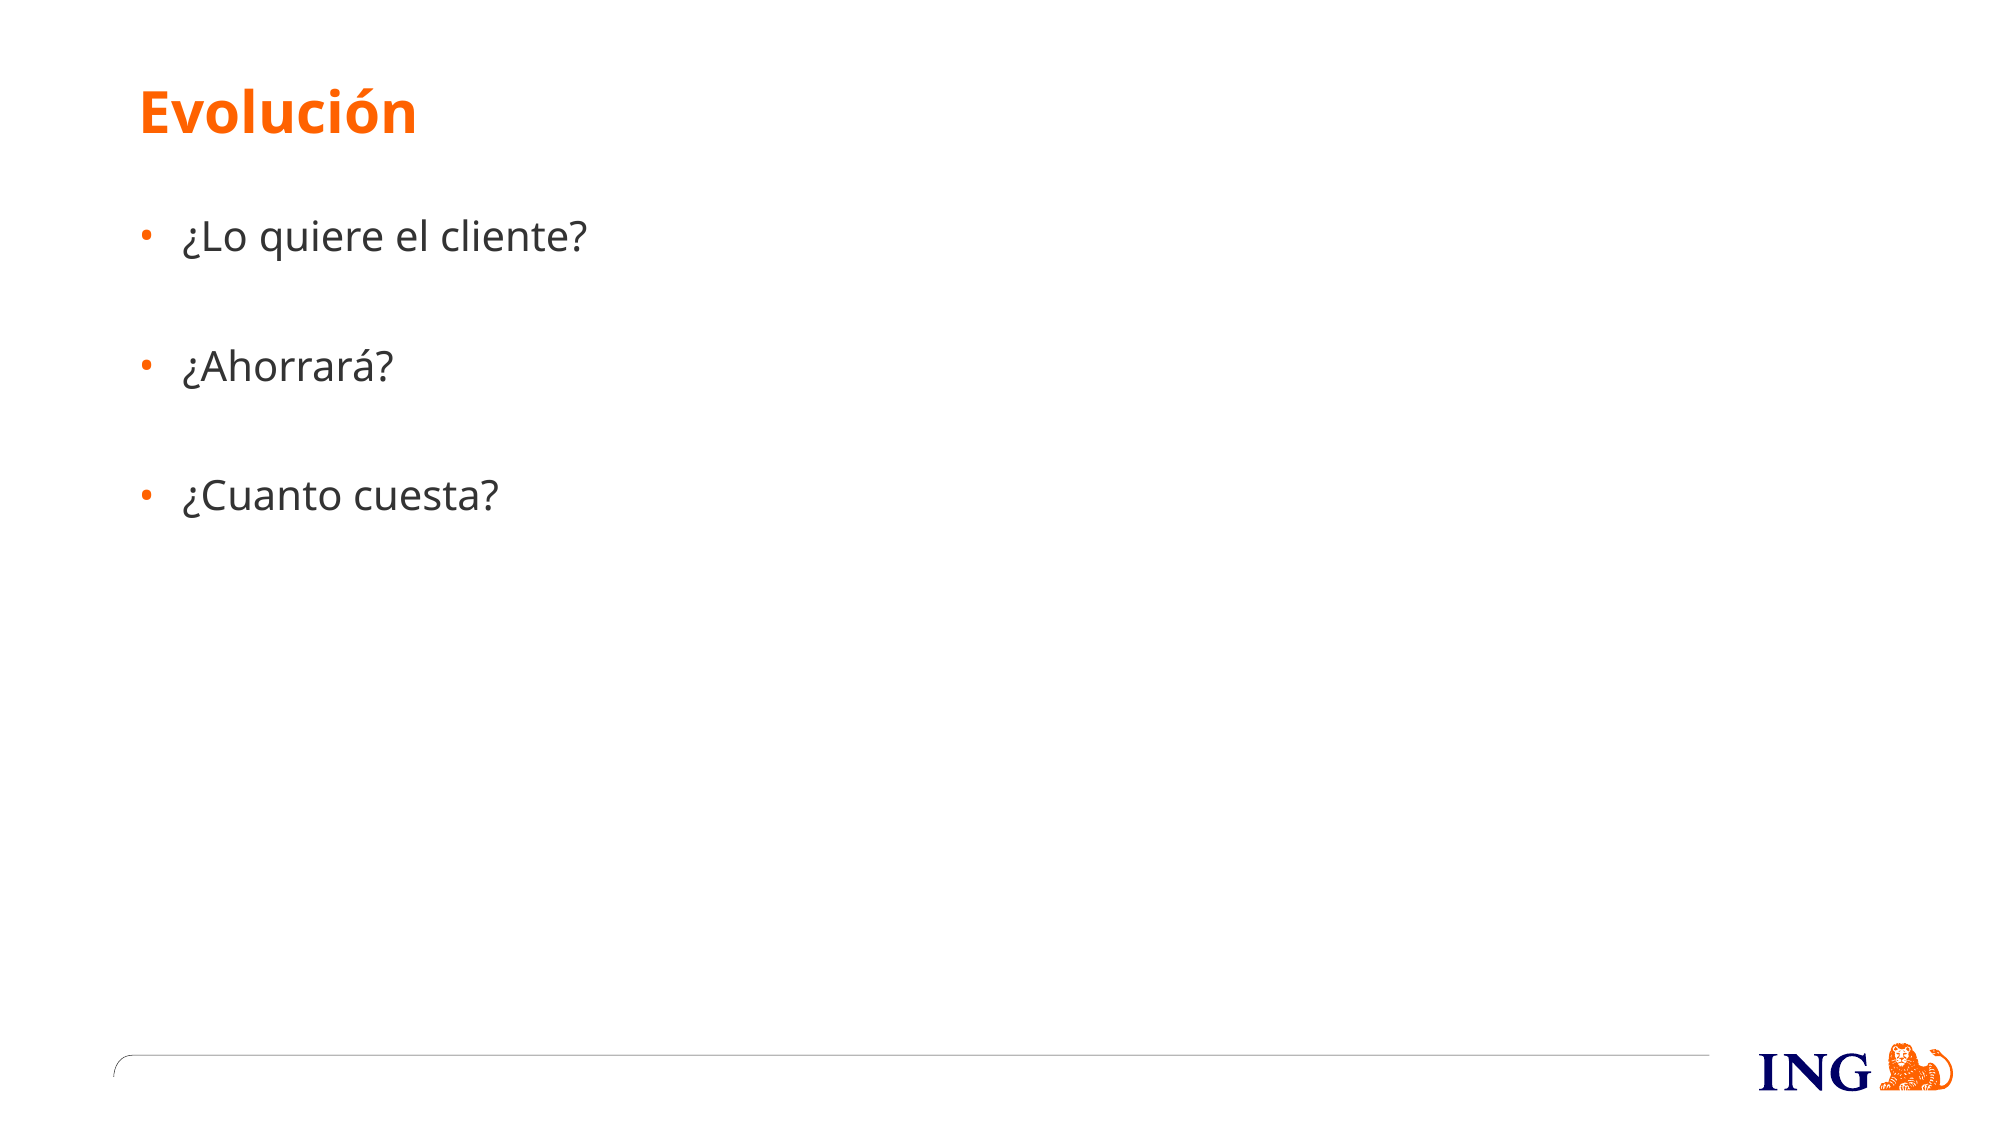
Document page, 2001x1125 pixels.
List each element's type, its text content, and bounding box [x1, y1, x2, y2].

list ¿Lo quiere el cliente? ¿Ahorrará? ¿Cuanto cuesta? [138, 209, 1860, 1018]
title Evolución [138, 46, 1860, 187]
